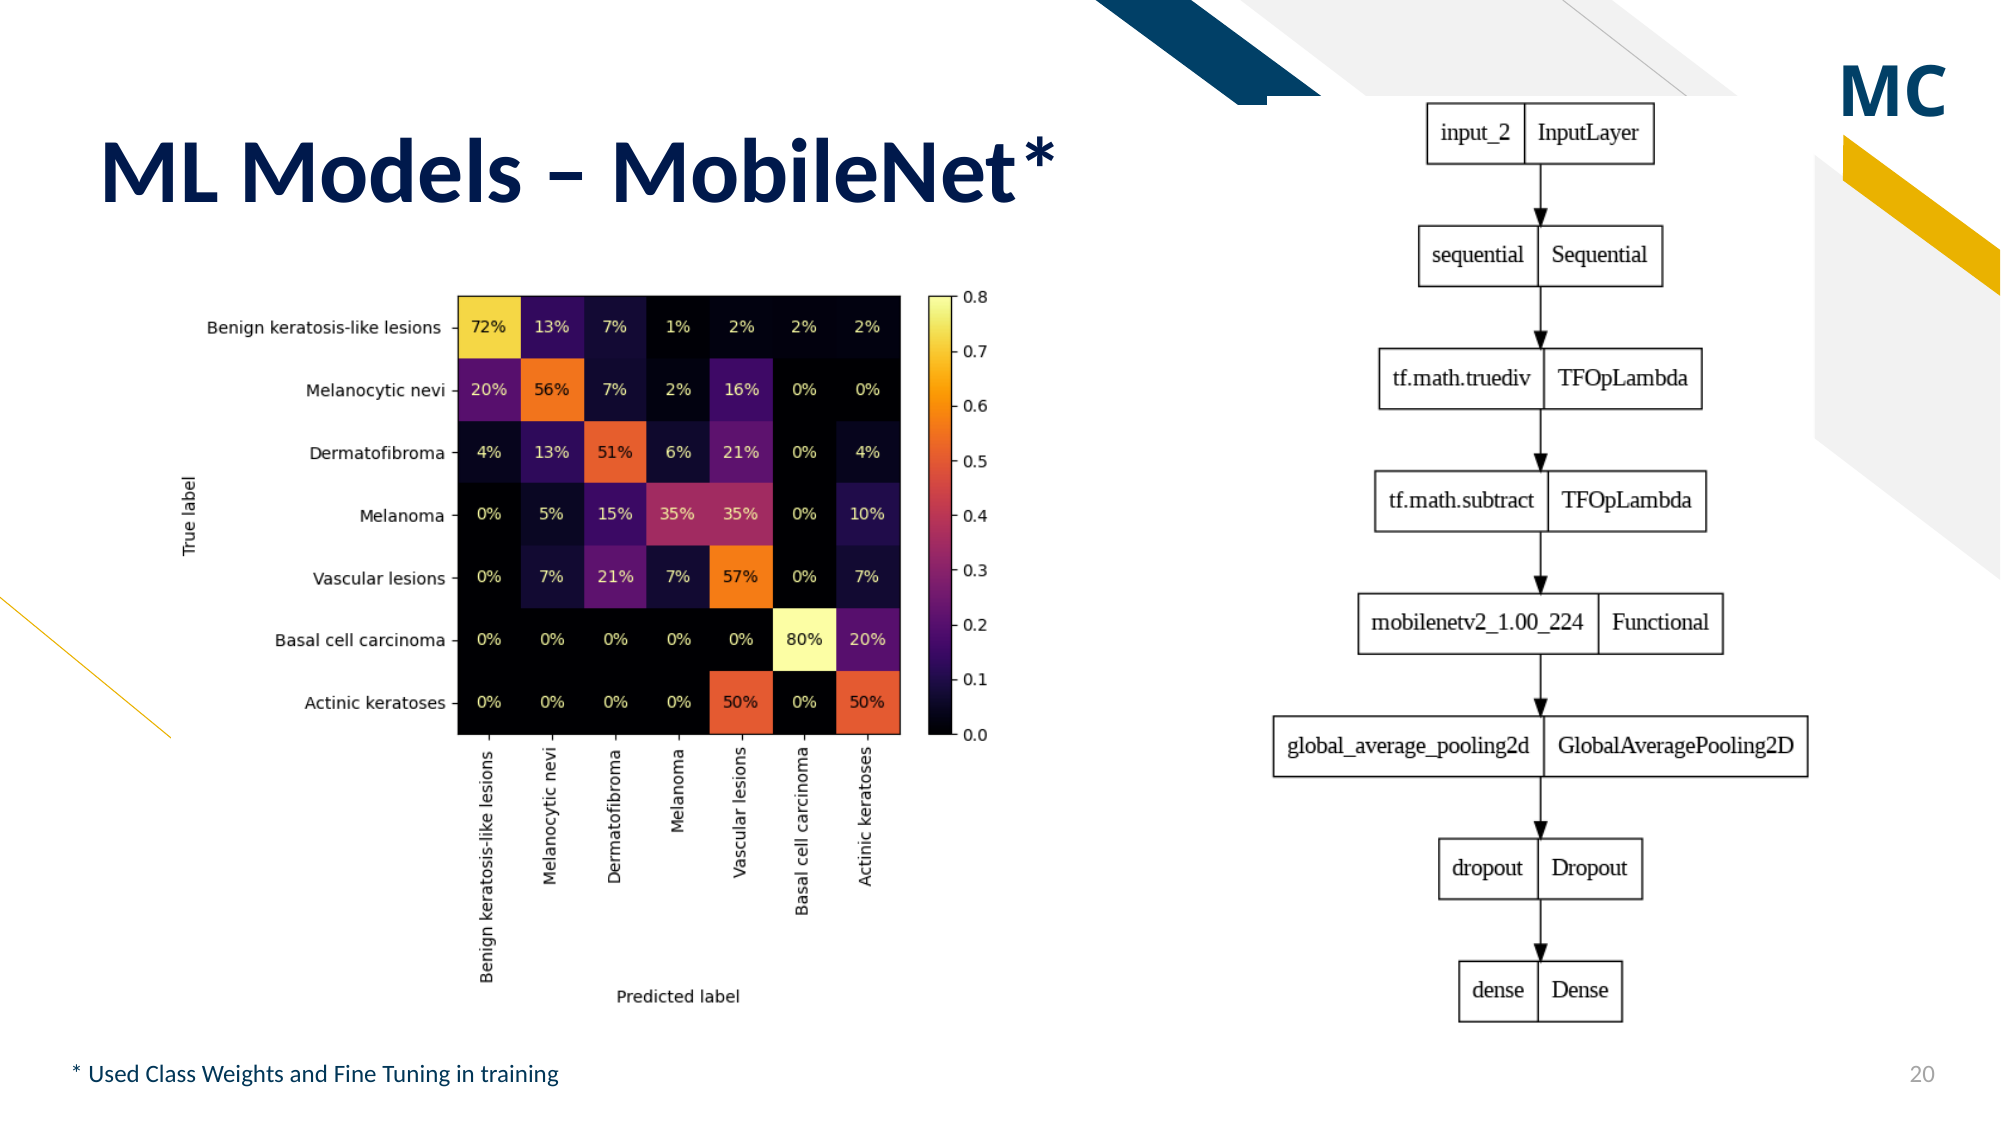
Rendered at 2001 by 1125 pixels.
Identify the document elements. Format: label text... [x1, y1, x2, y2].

footer * Used Class Weights and Fine Tuning in training [55, 1042, 731, 1103]
slide_number 20 [1828, 1042, 1950, 1103]
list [171, 279, 1000, 1019]
picture [1267, 96, 1815, 1029]
title ML Models – MobileNet* [85, 34, 1453, 223]
